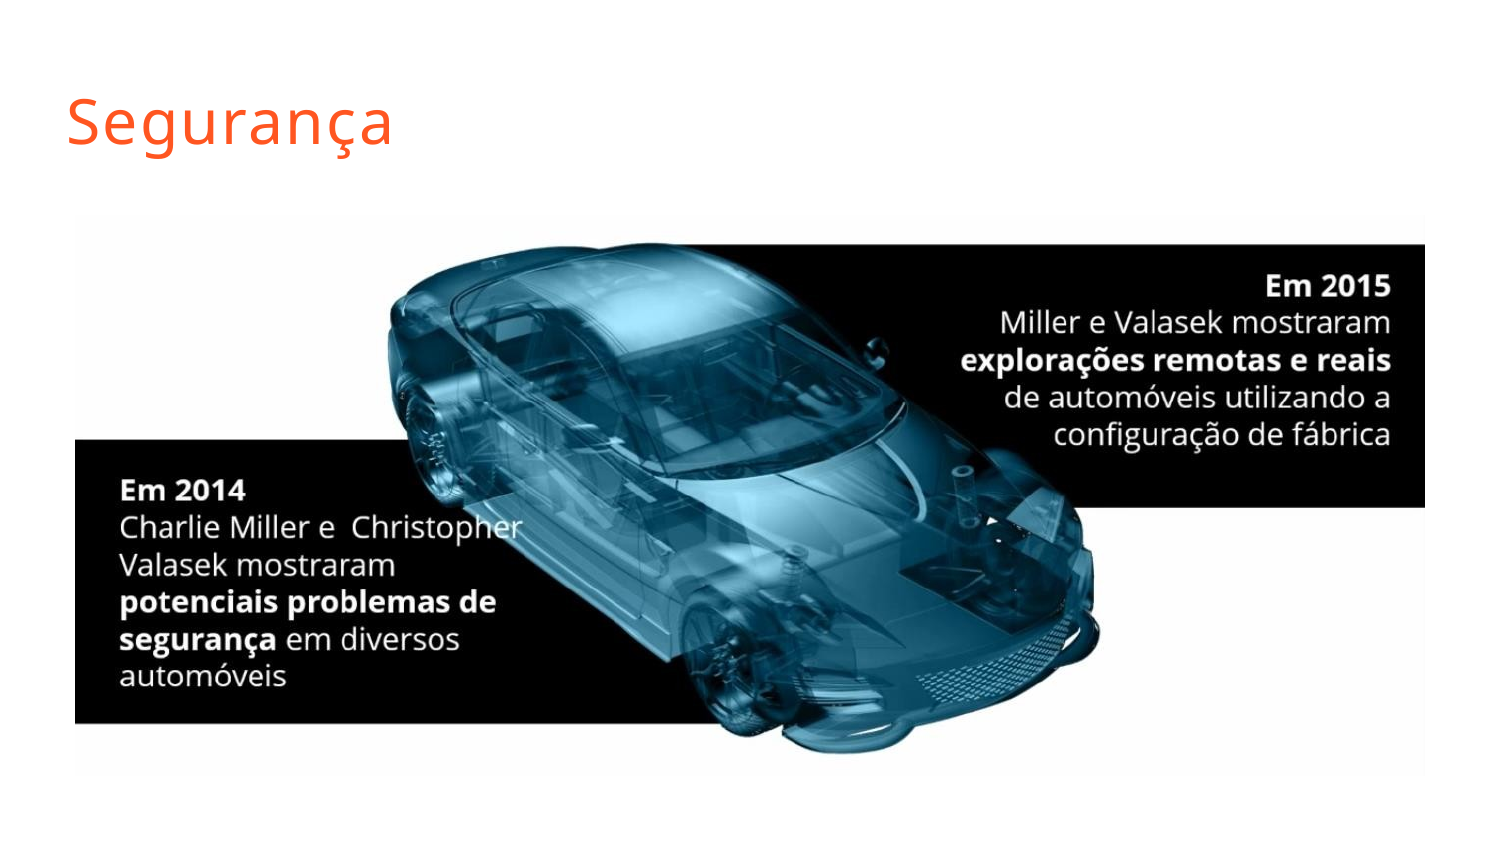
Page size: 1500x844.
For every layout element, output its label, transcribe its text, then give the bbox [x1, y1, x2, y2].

picture [75, 215, 1425, 777]
title Segurança [64, 80, 423, 224]
